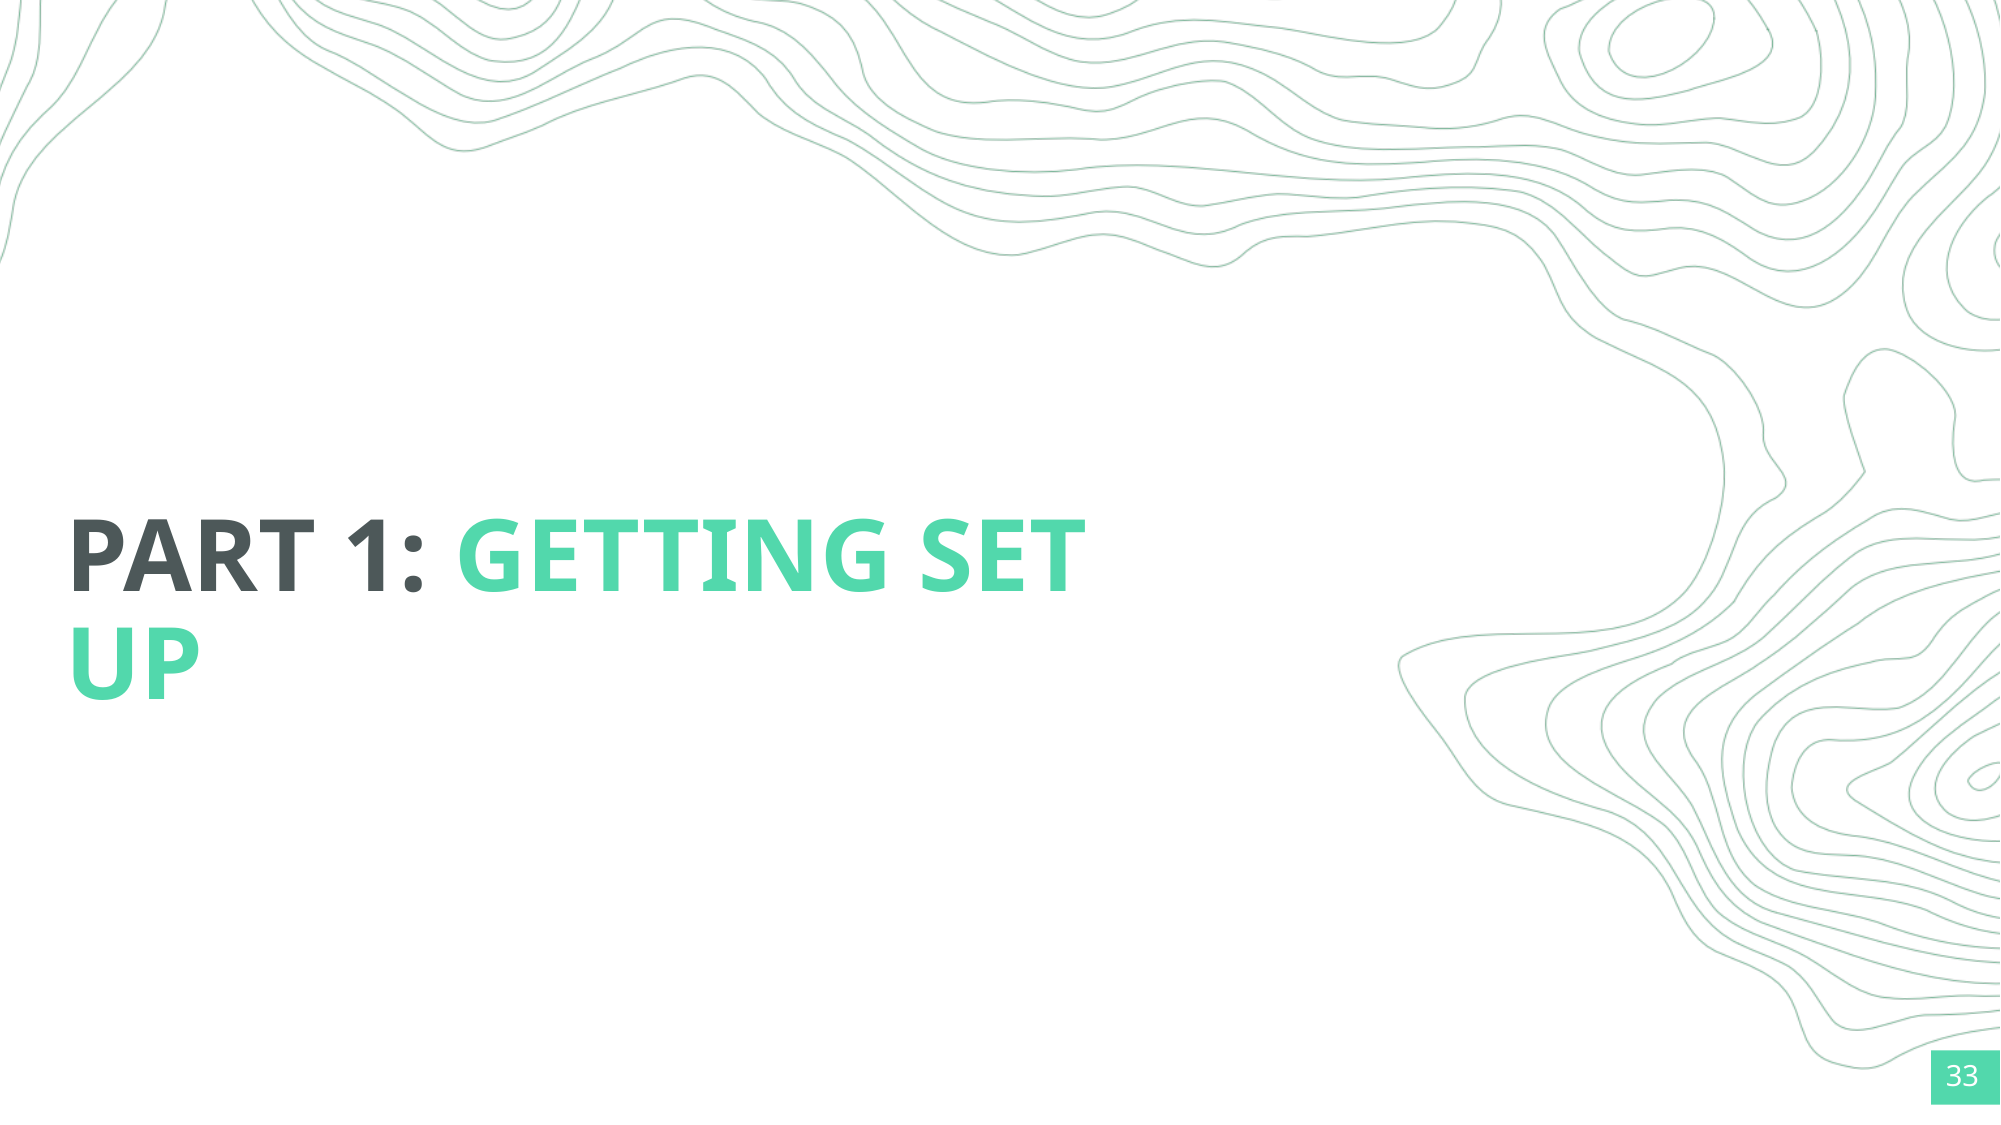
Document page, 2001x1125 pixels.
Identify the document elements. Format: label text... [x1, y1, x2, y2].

list PART 1: GETTING SET UP [50, 498, 1189, 785]
